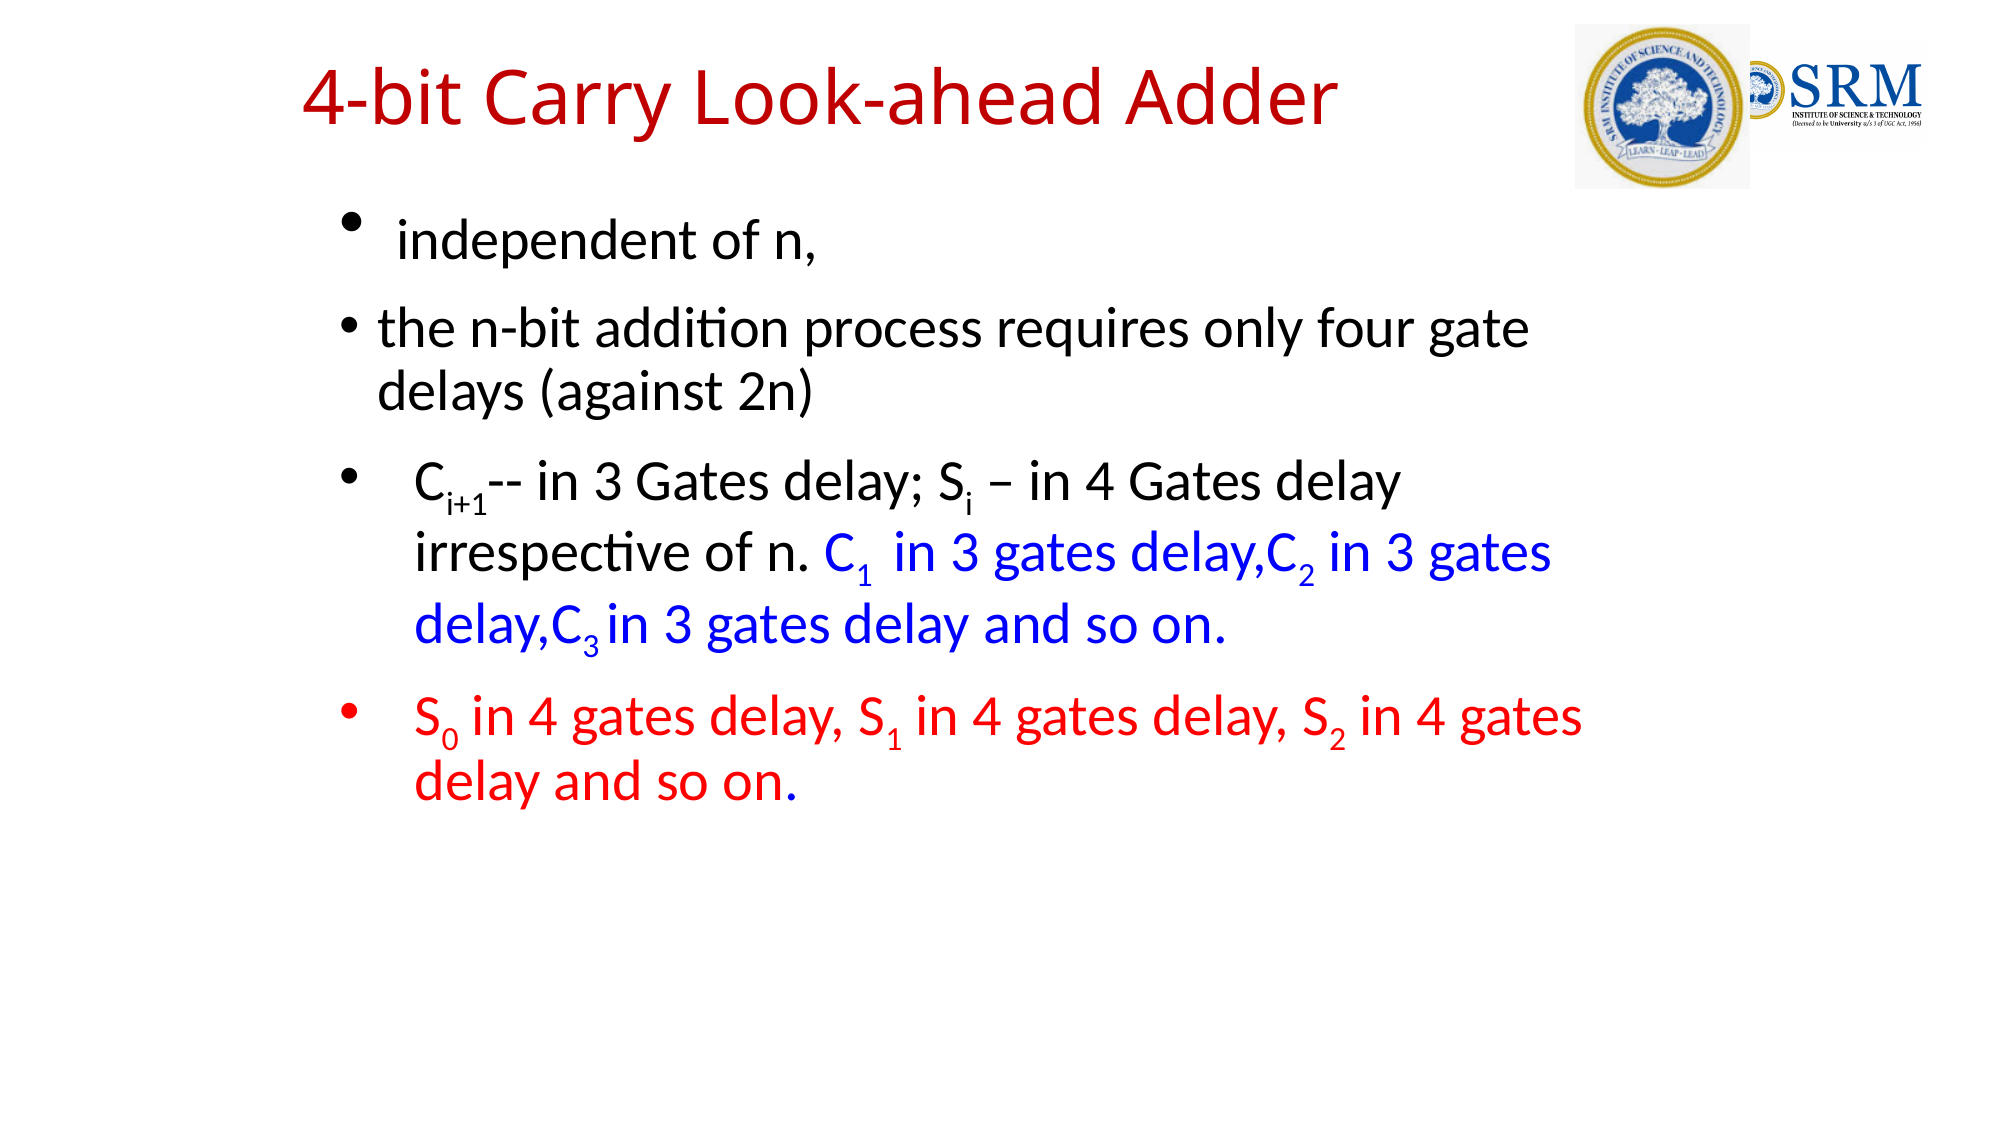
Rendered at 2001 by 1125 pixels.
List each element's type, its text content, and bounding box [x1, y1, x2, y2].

picture [1574, 24, 1926, 189]
title 4-bit Carry Look-ahead Adder [287, 24, 1563, 175]
list independent of n, the n-bit addition process requires only four gate delays (against 2n) Ci+1-- in 3 Gates delay; Si – in 4 Gates delay irrespective of n. C1 in 3 gates delay,C2 in 3 gates delay,C3 in 3 gates delay and so on. S0 in 4 gates delay, S1 in 4 gates delay, S2 in 4 gates delay and so on. [324, 187, 1688, 1038]
